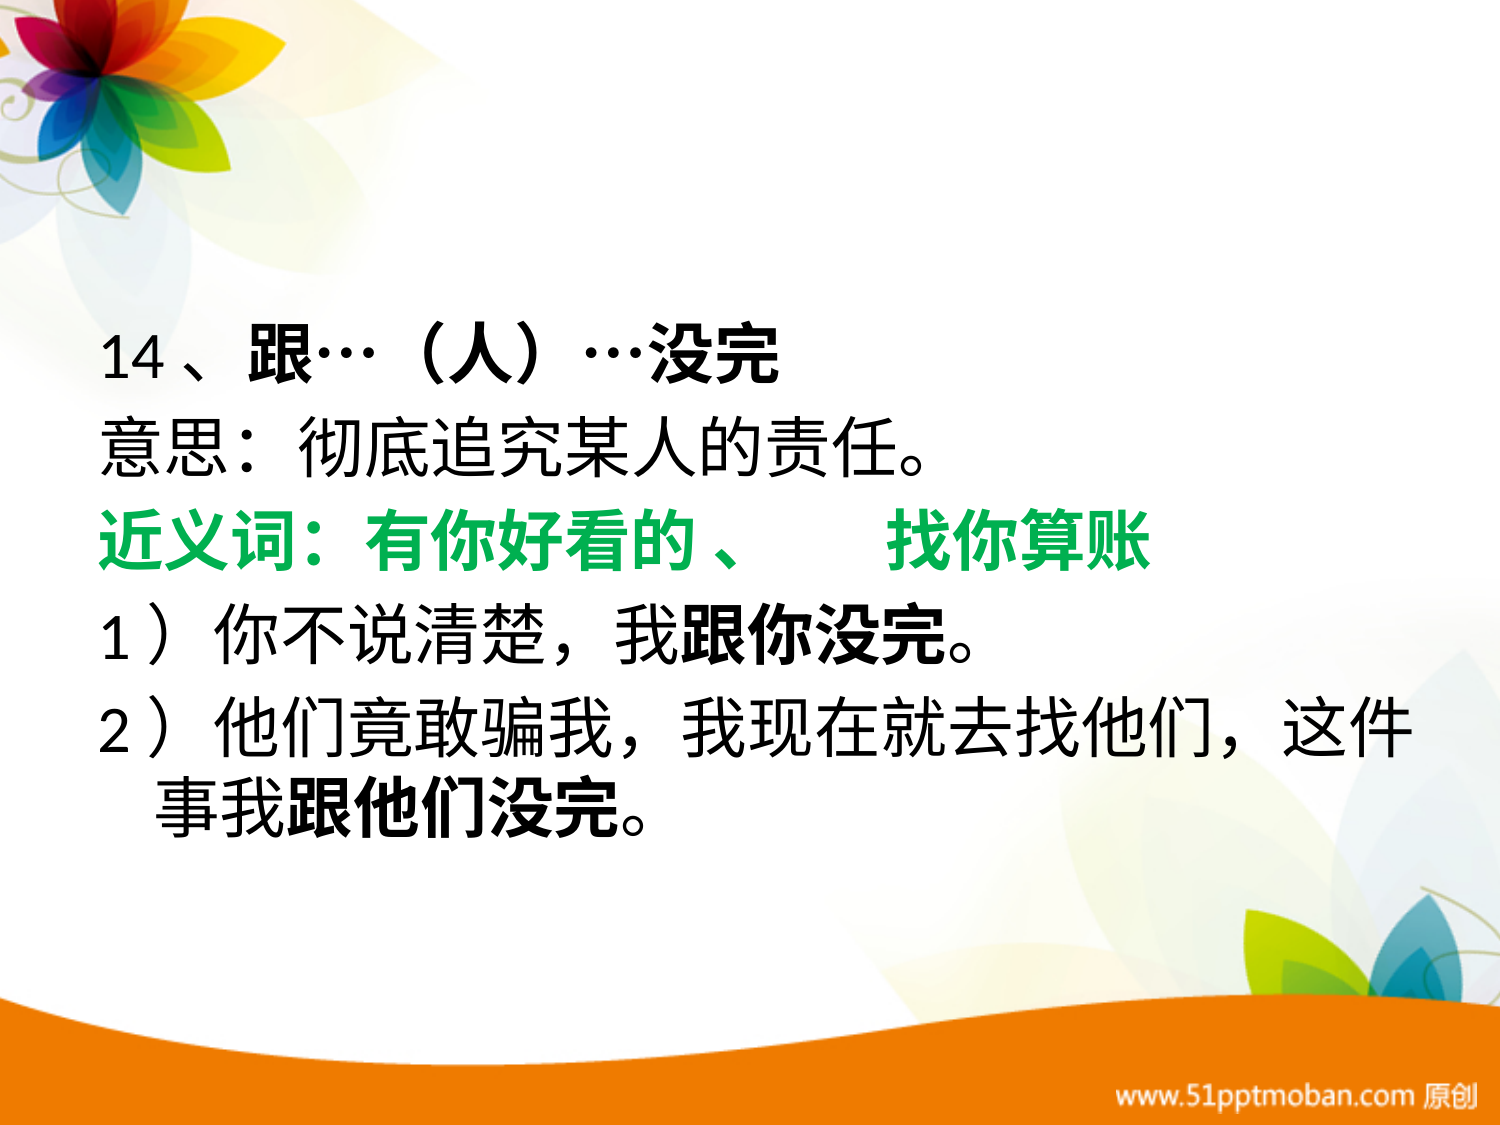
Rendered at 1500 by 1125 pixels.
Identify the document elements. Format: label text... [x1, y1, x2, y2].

list 14、跟…（人）…没完 意思：彻底追究某人的责任。 近义词：有你好看的 、 找你算账 1）你不说清楚，我跟你没完。 2）他们竟敢骗我，我现在就去找他们，这件事我跟他们没完。 [82, 304, 1432, 1048]
picture [0, 0, 1500, 1125]
